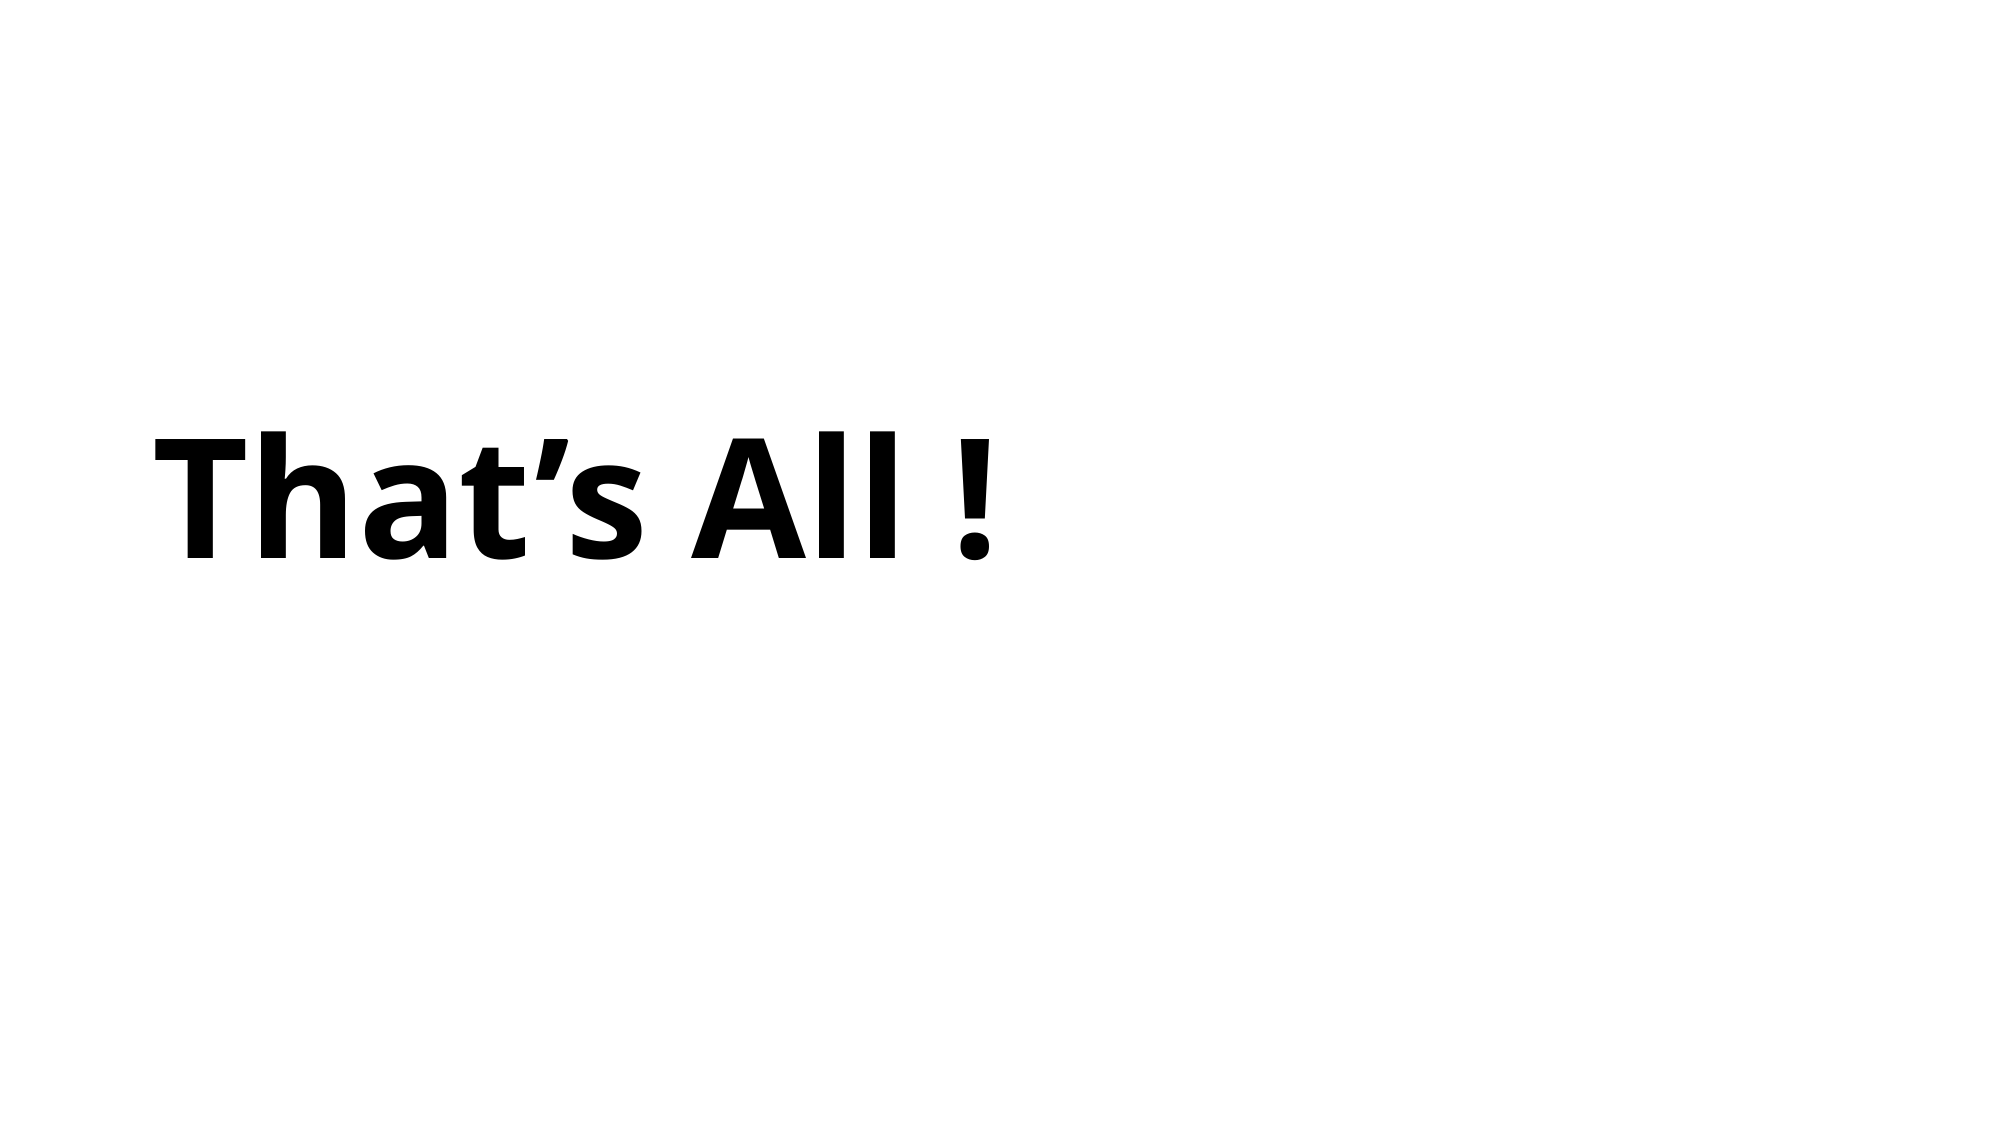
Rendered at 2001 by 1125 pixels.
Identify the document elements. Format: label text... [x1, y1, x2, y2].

title That’s All ! [137, 81, 1863, 929]
